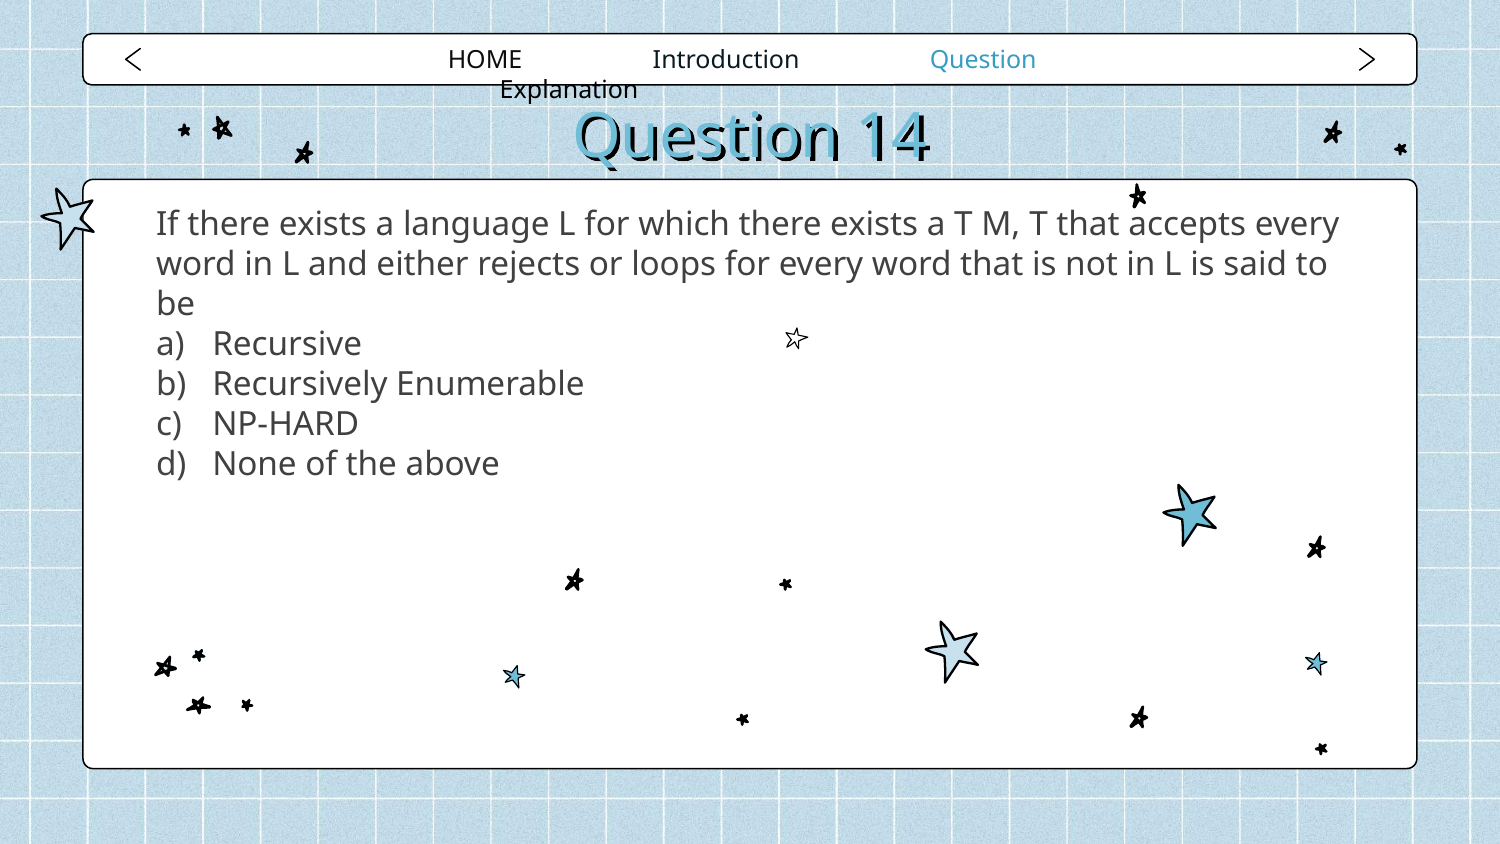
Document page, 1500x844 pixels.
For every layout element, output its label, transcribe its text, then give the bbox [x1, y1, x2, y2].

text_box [177, 115, 314, 164]
text_box [565, 567, 584, 591]
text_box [40, 187, 96, 251]
list If there exists a language L for which there exists a T M, T that accepts every word in L and either rejects or loops for every word that is not in L is said to be Recursive Recursively Enumerable NP-HARD None of the above [118, 187, 1382, 759]
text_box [502, 664, 526, 689]
text_box [736, 713, 749, 726]
text_box [82, 33, 1417, 85]
text_box [1393, 143, 1407, 156]
picture [0, 0, 1500, 844]
title Question 14 [118, 93, 1382, 172]
text_box [1129, 705, 1149, 729]
text_box HOME Introduction Question Explanation [433, 35, 1125, 111]
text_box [785, 327, 809, 350]
text_box [1129, 183, 1146, 209]
text_box [1314, 743, 1328, 756]
text_box [779, 578, 792, 591]
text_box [1162, 483, 1218, 548]
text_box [924, 620, 980, 684]
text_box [1304, 651, 1328, 676]
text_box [153, 648, 254, 715]
text_box [1323, 120, 1343, 144]
text_box [1307, 535, 1326, 559]
